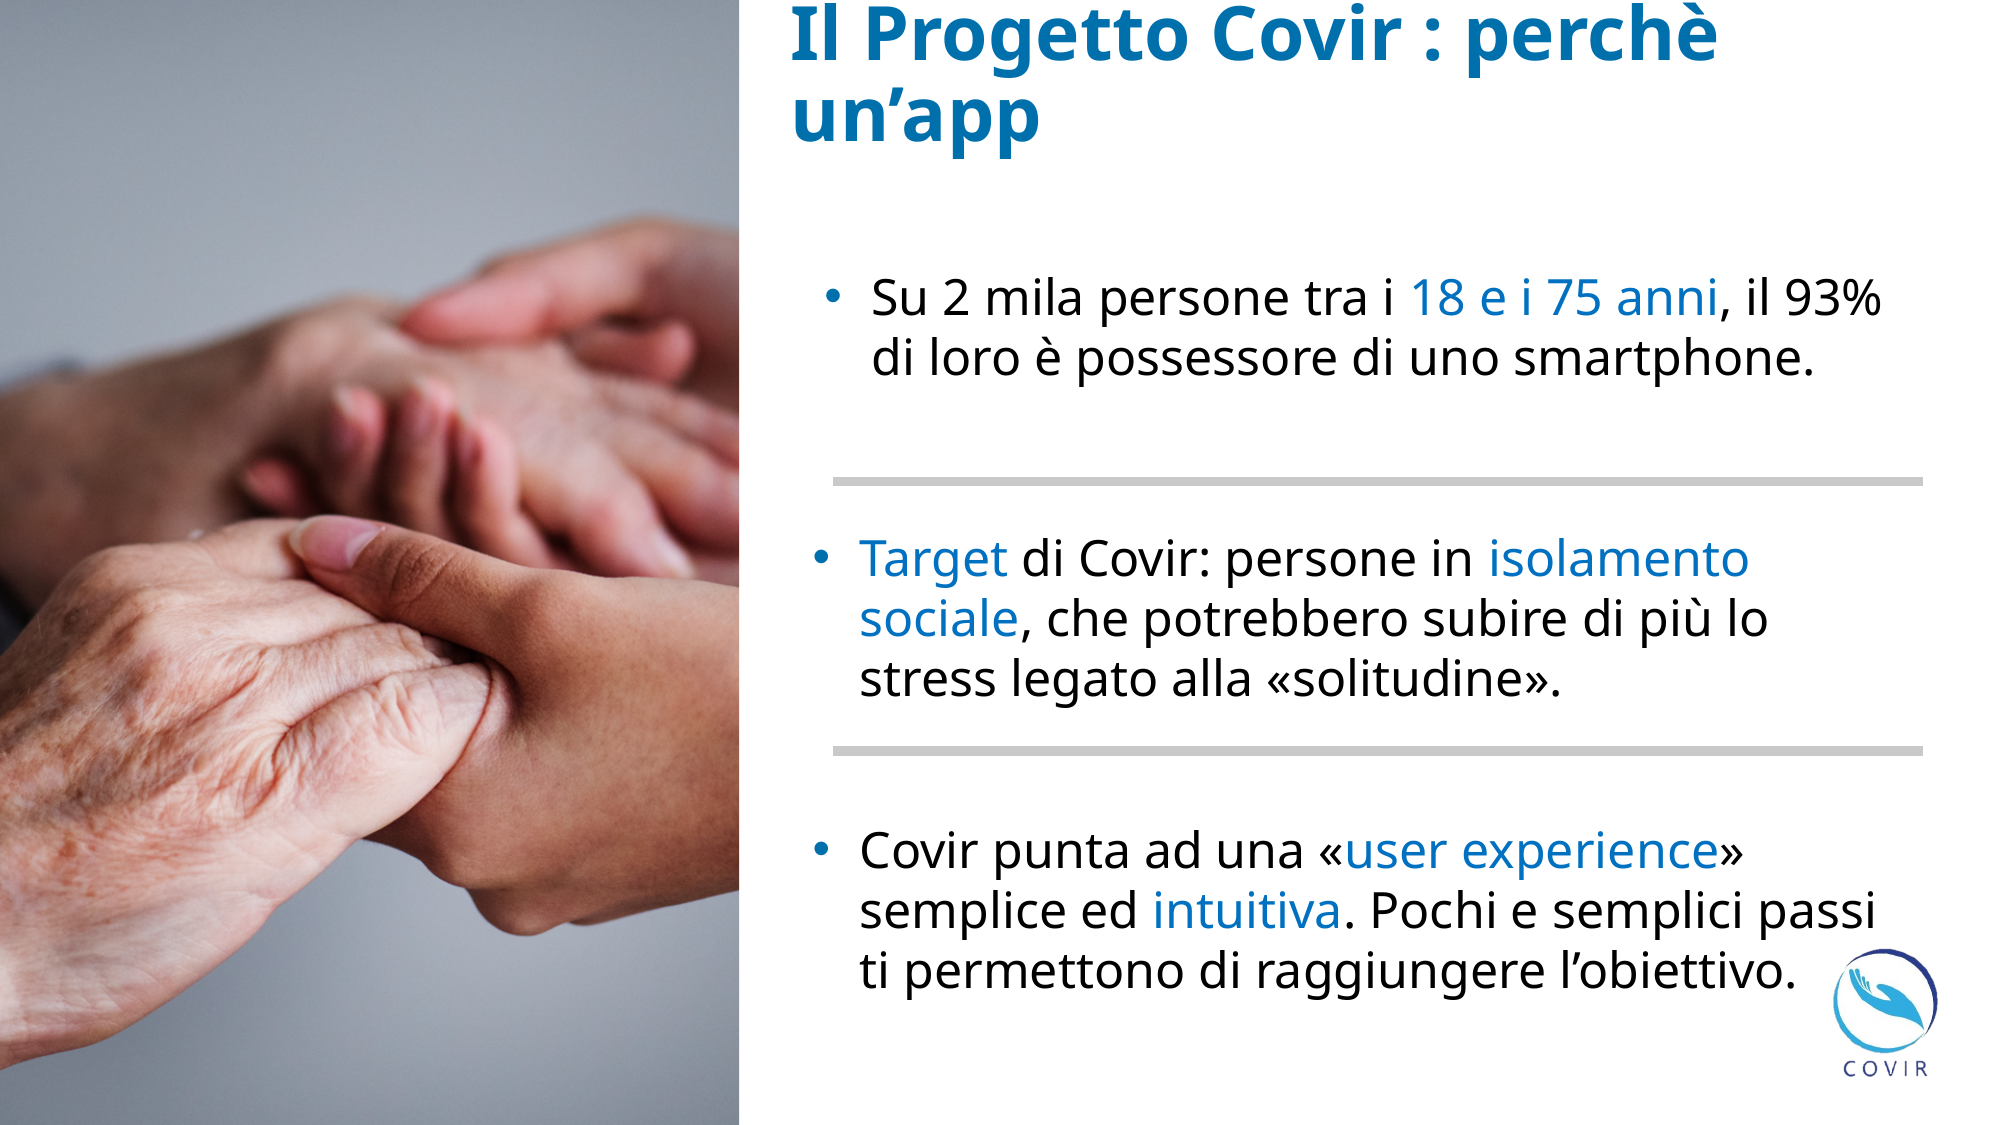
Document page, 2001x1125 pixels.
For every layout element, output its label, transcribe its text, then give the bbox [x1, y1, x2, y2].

picture [0, 0, 740, 1125]
title Il Progetto Covir : perchè un’app [775, 27, 1981, 165]
picture [1807, 935, 1960, 1089]
text_box Target di Covir: persone in isolamento sociale, che potrebbero subire di più lo stress legato alla «solitudine». [797, 518, 1934, 714]
text_box [740, 0, 2000, 1125]
text_box Su 2 mila persone tra i 18 e i 75 anni, il 93% di loro è possessore di uno smartphone. [809, 257, 1945, 393]
text_box Covir punta ad una «user experience» semplice ed intuitiva. Pochi e semplici passi ti permettono di raggiungere l’obiettivo. [797, 810, 1934, 1006]
text_box [759, 561, 1923, 726]
